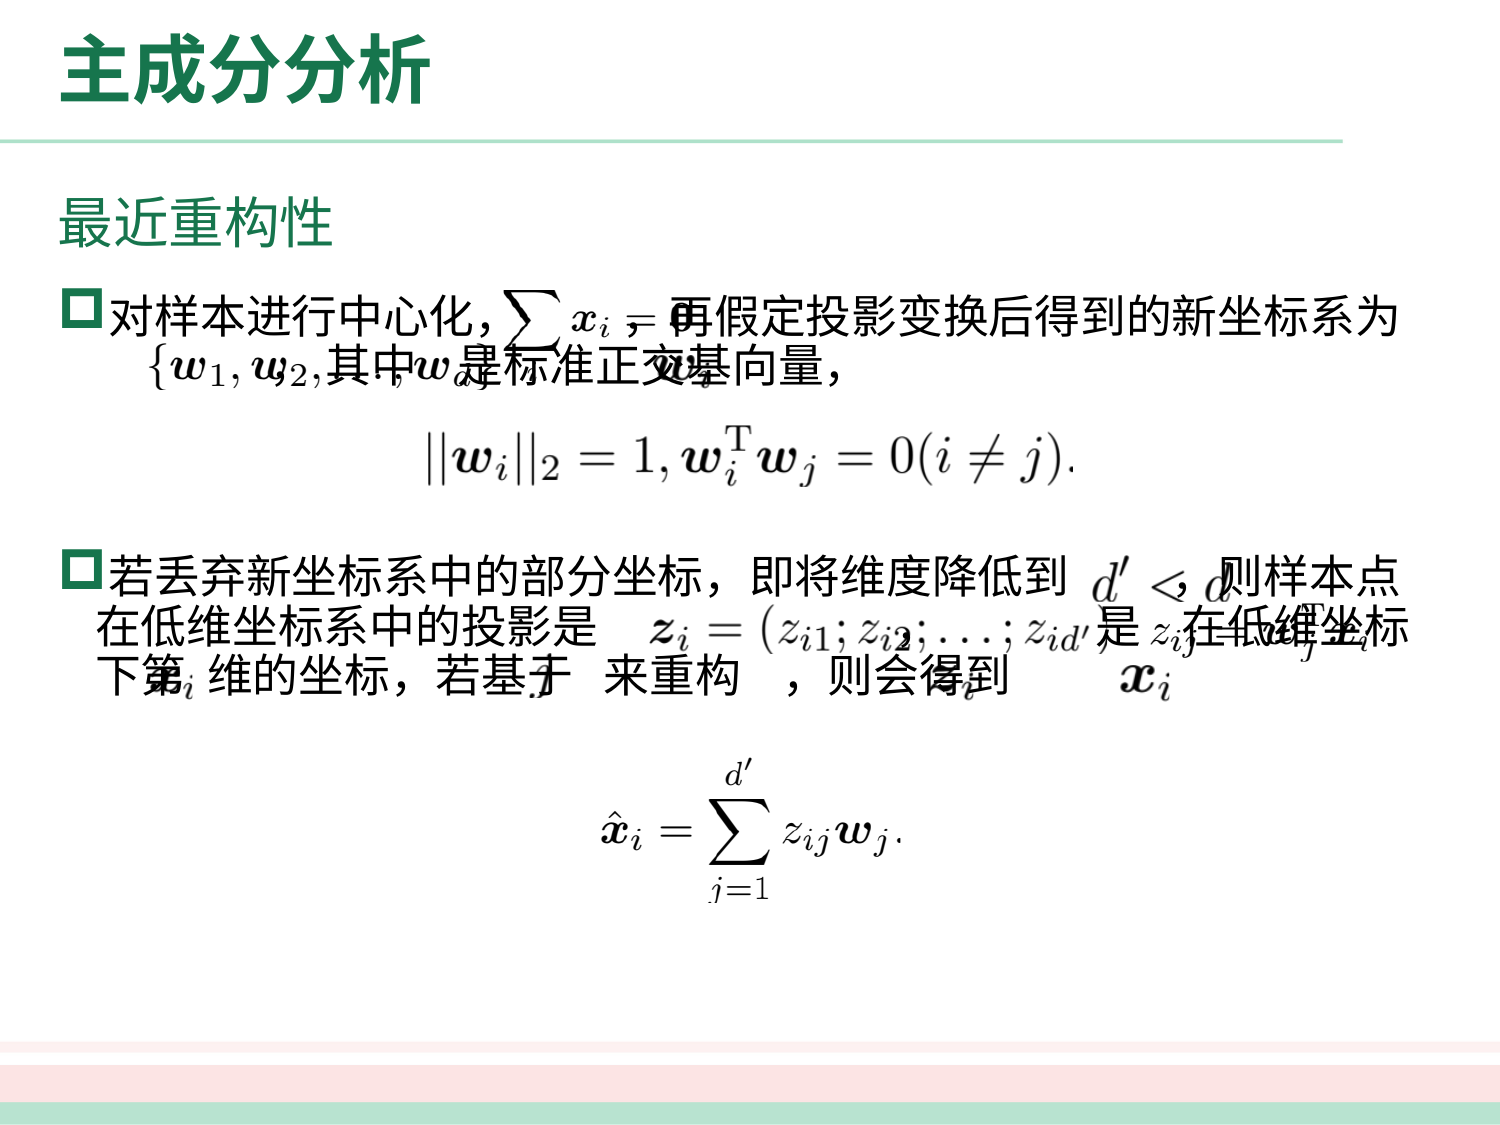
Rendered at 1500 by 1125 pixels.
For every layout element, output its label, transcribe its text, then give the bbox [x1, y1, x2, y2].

list 对样本进行中心化， ，再假定投影变换后得到的新坐标系为 ， 其中 是标准正交基向量， 若丢弃新坐标系中的部分坐标，即将维度降低到 ，则样本点在低维坐标系中的投影是 ， 是 在低维坐标下第 维的坐标，若基于 来重构 ，则会得到 [42, 286, 1459, 999]
list 最近重构性 [42, 188, 1459, 264]
picture [0, 0, 1500, 1125]
title 主成分分析 [42, 8, 1223, 138]
